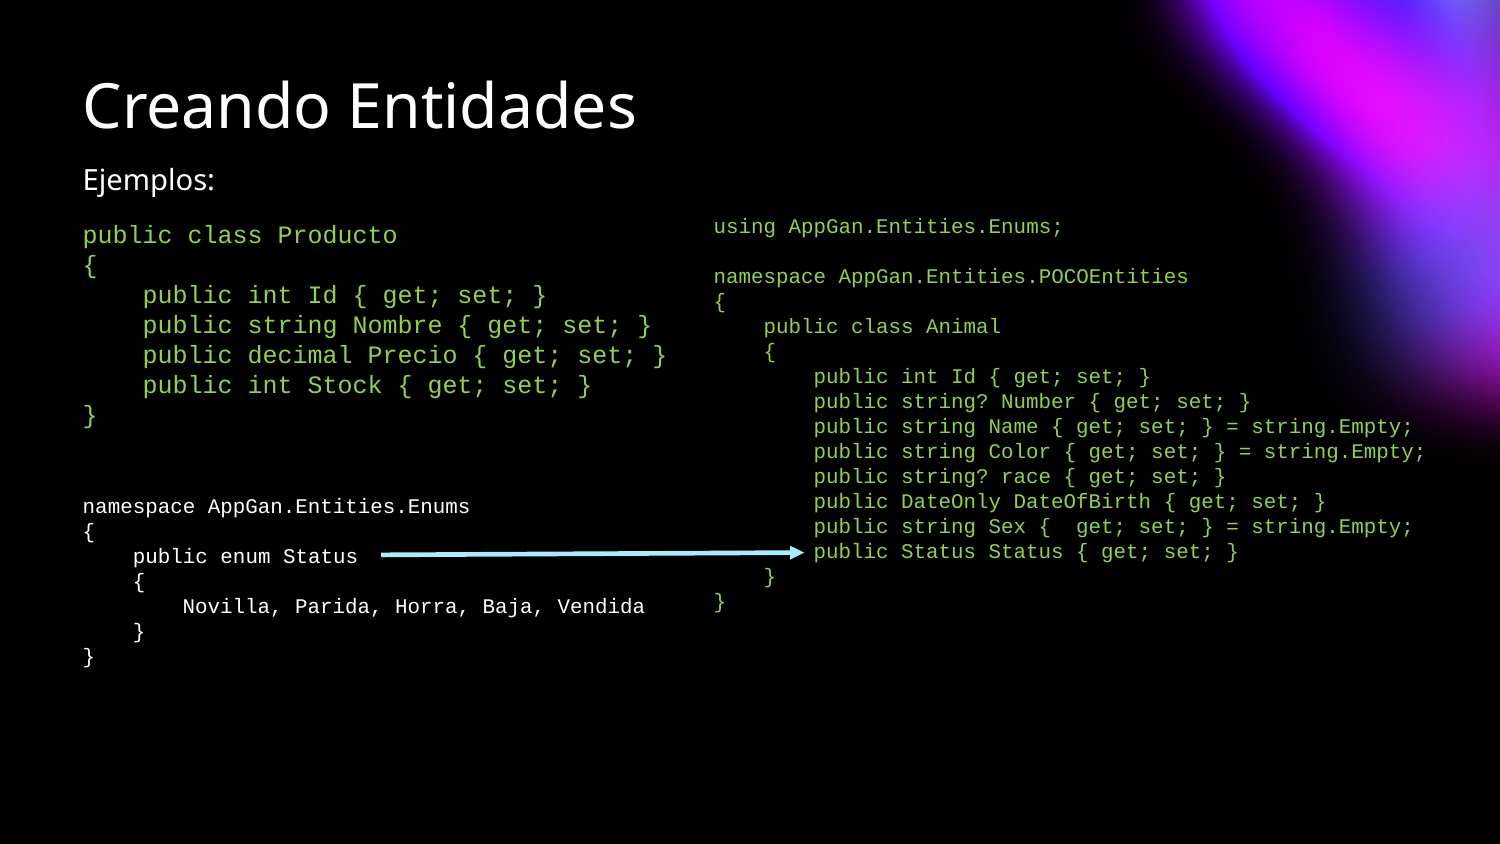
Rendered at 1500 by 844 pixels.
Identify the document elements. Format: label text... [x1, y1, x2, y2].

title Creando Entidades [67, 50, 1436, 145]
text_box Ejemplos: [67, 146, 1055, 224]
text_box public class Producto { public int Id { get; set; } public string Nombre { get; set; } public decimal Precio { get; set; } public int Stock { get; set; } } [67, 203, 695, 478]
picture [0, 0, 1500, 813]
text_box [380, 552, 805, 556]
text_box namespace AppGan.Entities.Enums { public enum Status { Novilla, Parida, Horra, Baja, Vendida } } [67, 478, 710, 753]
text_box using AppGan.Entities.Enums; namespace AppGan.Entities.POCOEntities { public class Animal { public int Id { get; set; } public string? Number { get; set; } public string Name { get; set; } = string.Empty; public string Color { get; set; } = string.Empty; public string? race { get; set; } public DateOnly DateOfBirth { get; set; } public string Sex { get; set; } = string.Empty; public Status Status { get; set; } } } [698, 197, 1471, 602]
